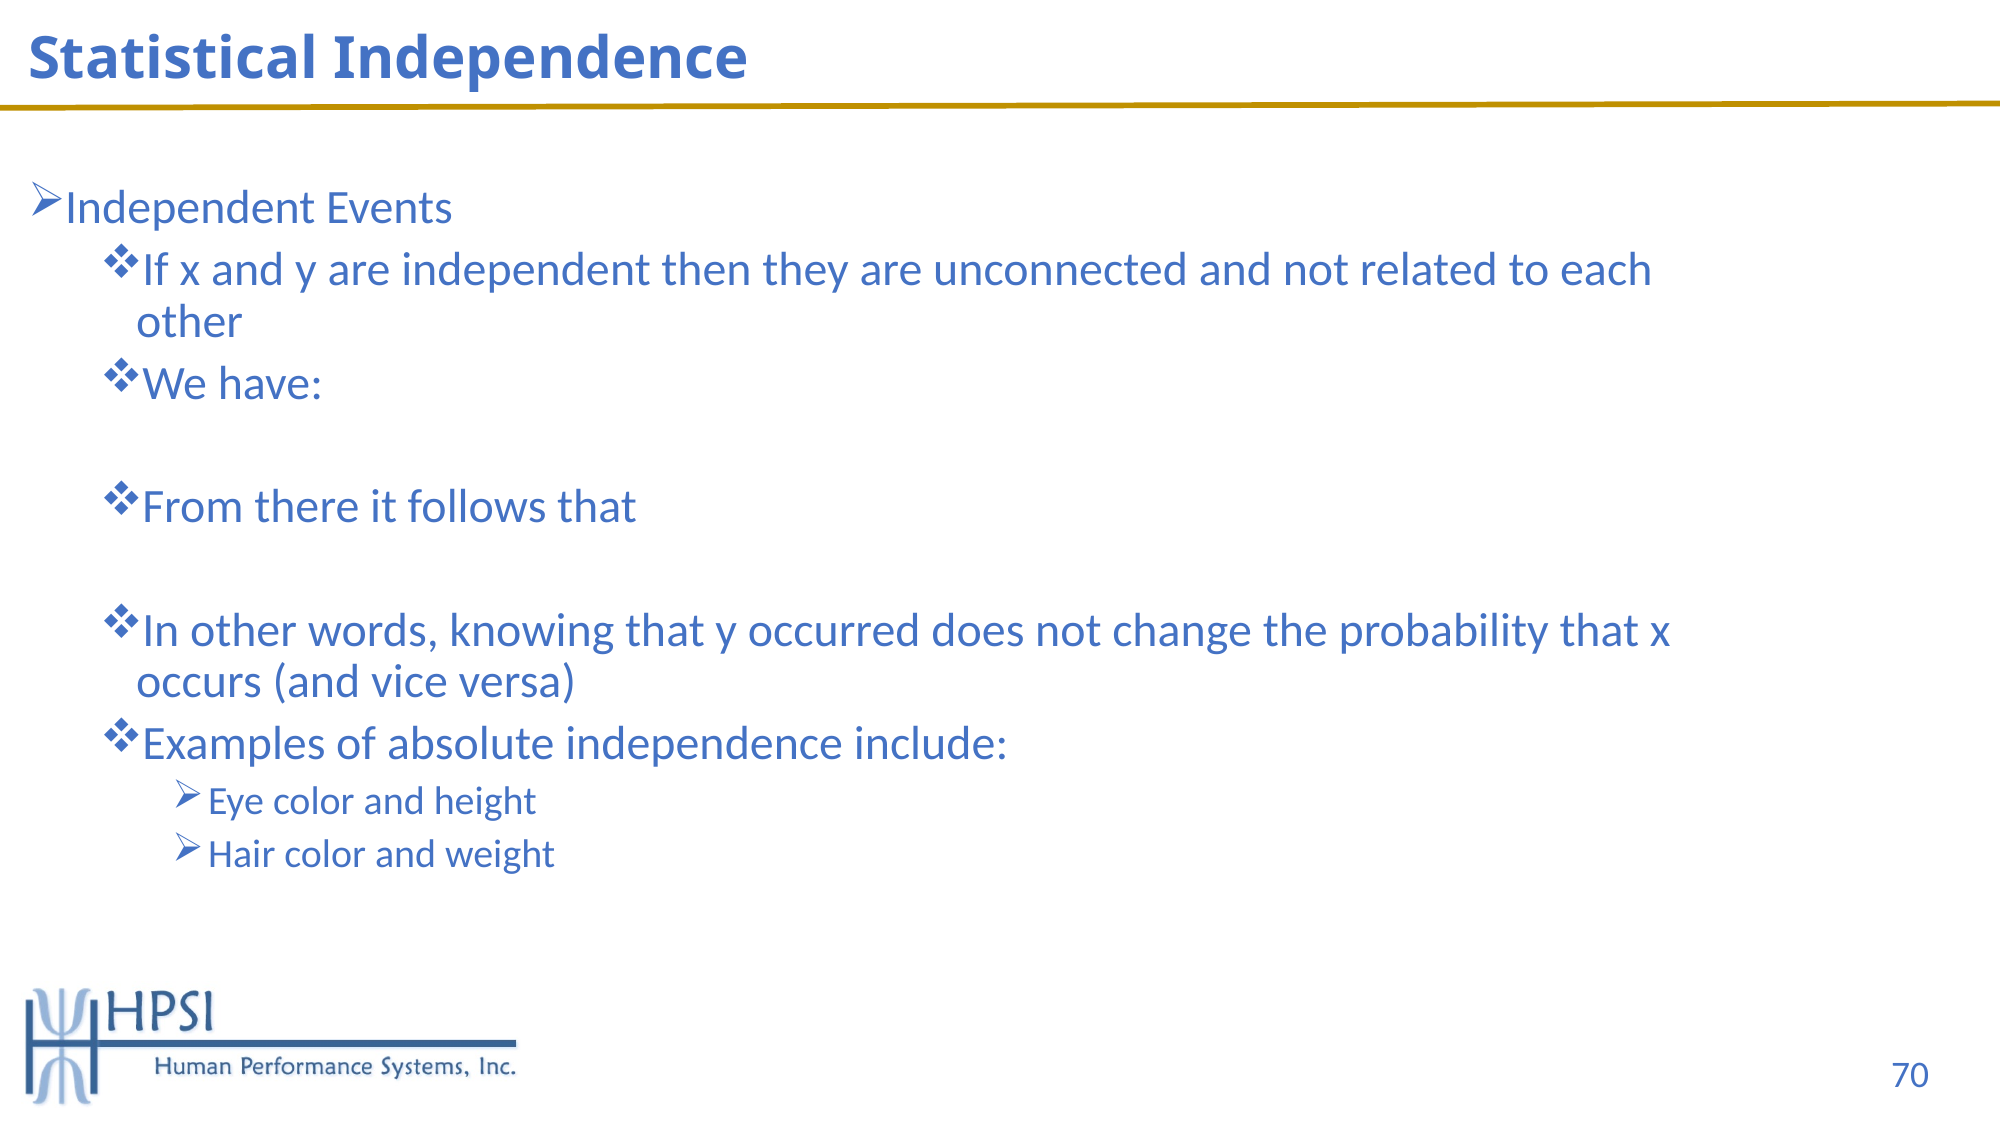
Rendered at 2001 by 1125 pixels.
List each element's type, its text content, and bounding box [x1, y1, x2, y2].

slide_number 70 [1493, 1042, 1944, 1103]
picture [21, 981, 524, 1108]
title Statistical Independence [13, 0, 1739, 120]
